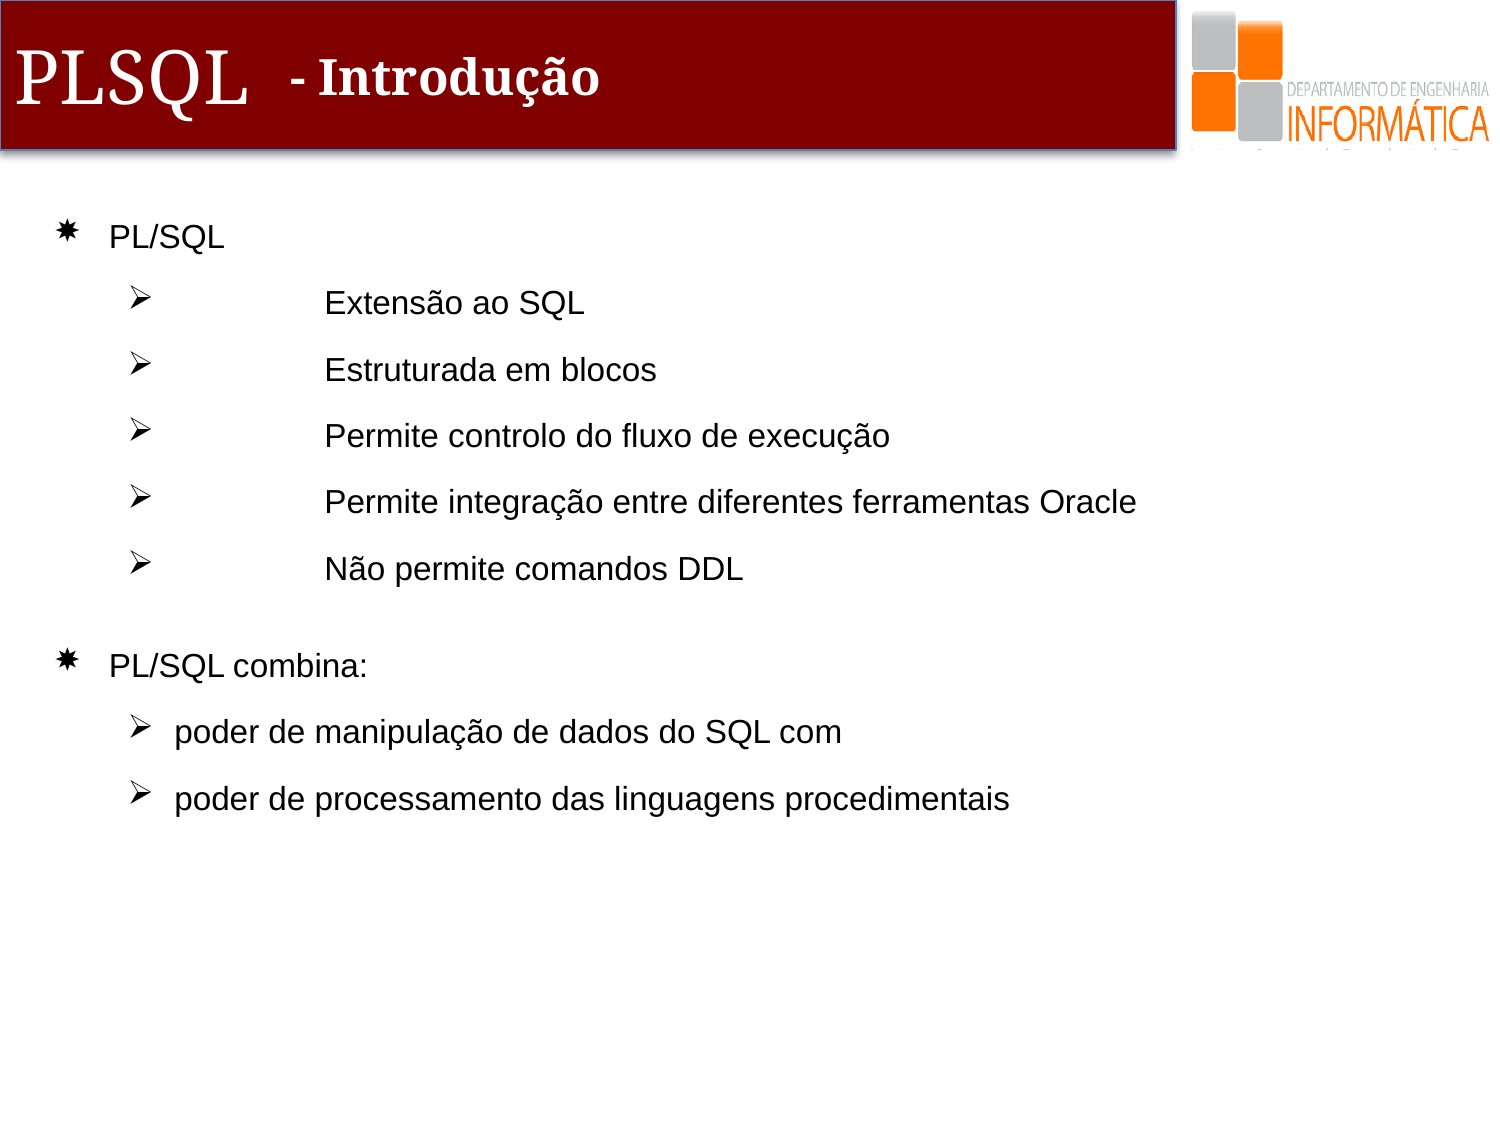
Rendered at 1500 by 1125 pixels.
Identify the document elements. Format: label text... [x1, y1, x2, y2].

list PL/SQL Extensão ao SQL Estruturada em blocos Permite controlo do fluxo de execução Permite integração entre diferentes ferramentas Oracle Não permite comandos DDL PL/SQL combina: poder de manipulação de dados do SQL com poder de processamento das linguagens procedimentais [37, 187, 1388, 893]
picture [1180, 0, 1500, 37]
picture [1180, 138, 1500, 150]
title - Introdução [275, 37, 1500, 138]
